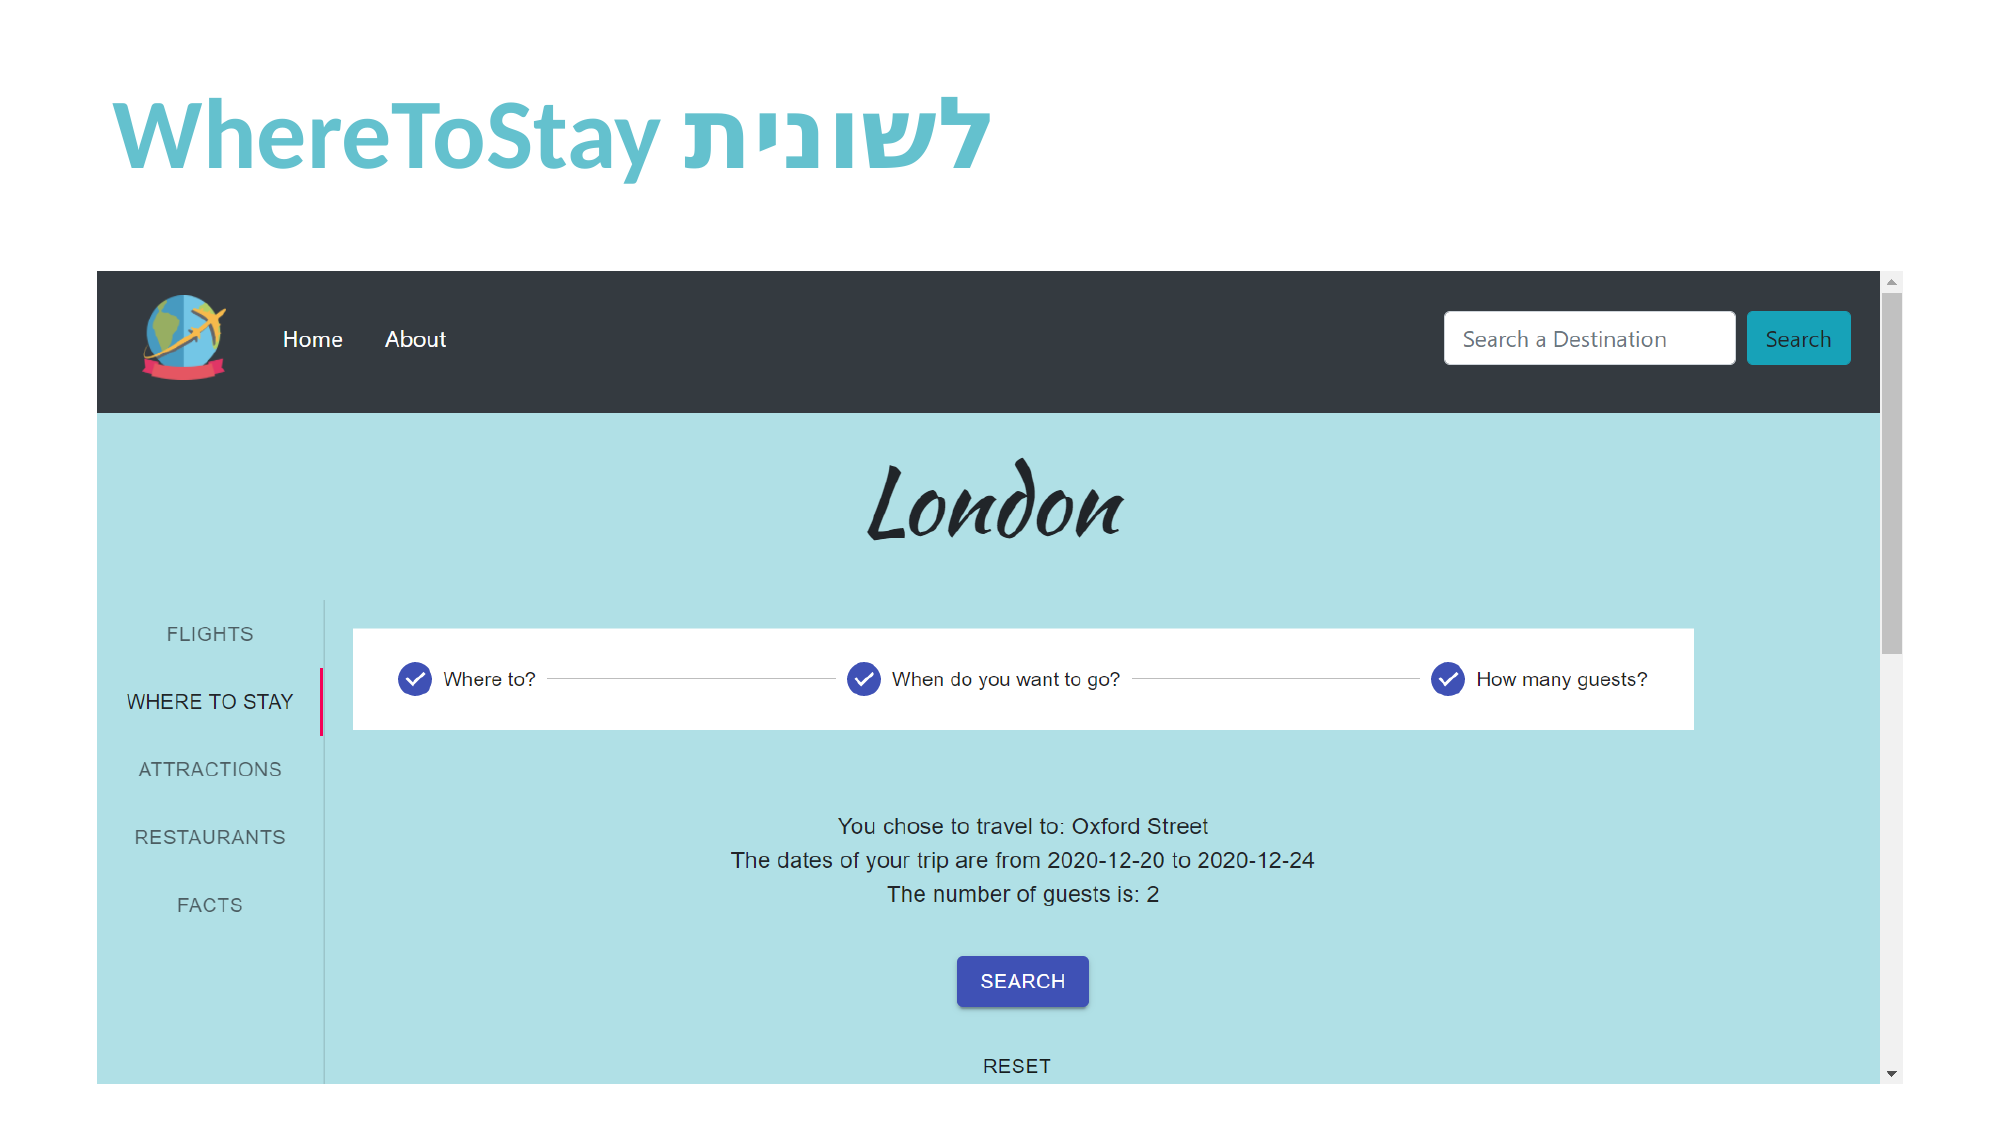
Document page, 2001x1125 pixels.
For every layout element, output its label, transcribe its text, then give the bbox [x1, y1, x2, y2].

picture [97, 271, 1903, 1084]
title לשונית WhereToStay [97, 0, 1903, 271]
